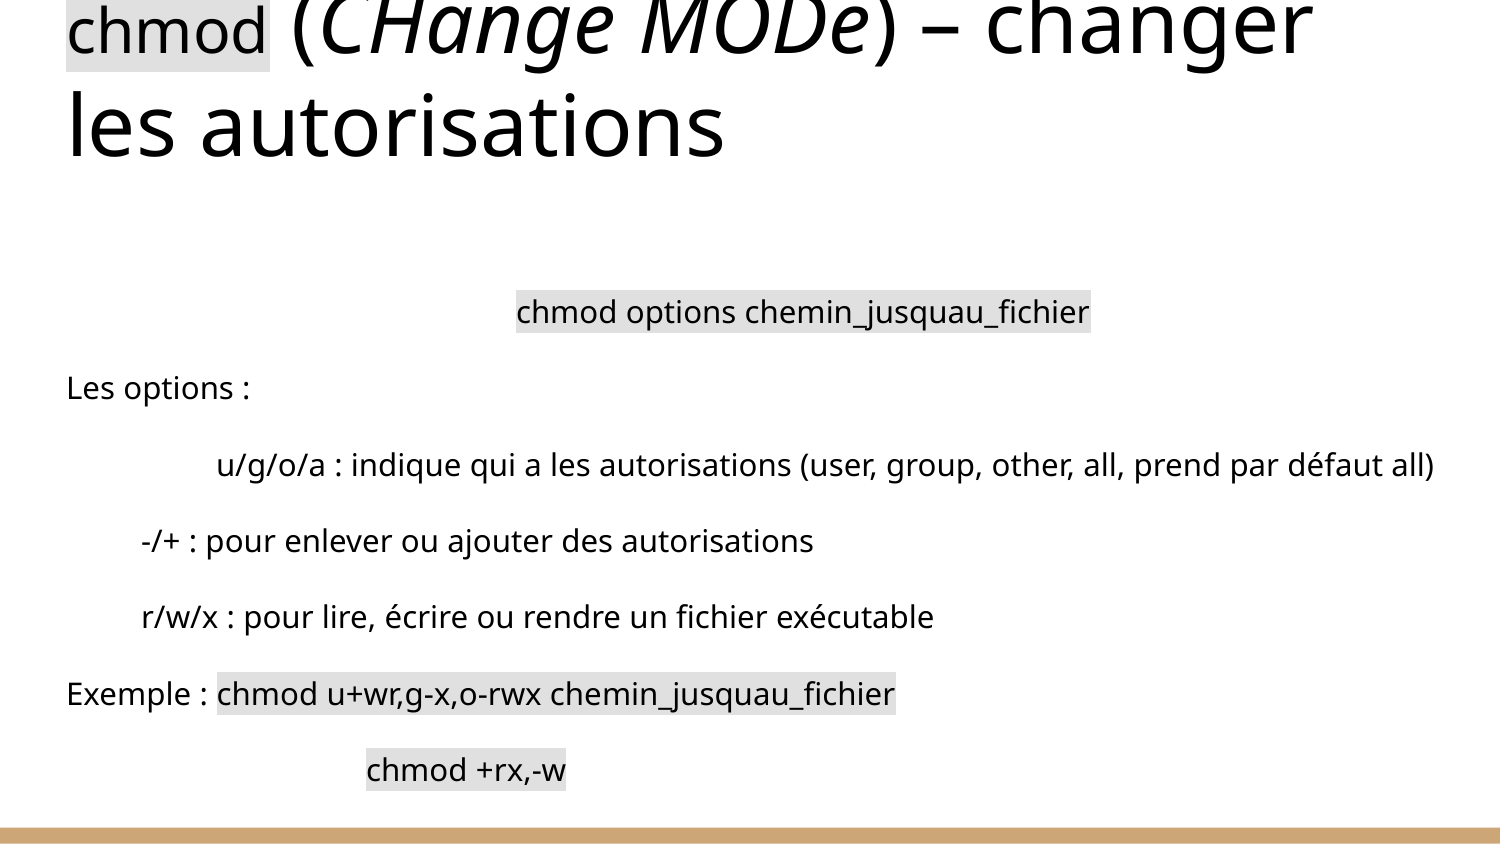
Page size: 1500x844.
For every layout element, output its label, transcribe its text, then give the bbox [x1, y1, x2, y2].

list chmod options chemin_jusquau_fichier Les options : u/g/o/a : indique qui a les autorisations (user, group, other, all, prend par défaut all) -/+ : pour enlever ou ajouter des autorisations r/w/x : pour lire, écrire ou rendre un fichier exécutable Exemple : chmod u+wr,g-x,o-rwx chemin_jusquau_fichier chmod +rx,-w [51, 200, 1490, 830]
title chmod (CHange MODe) – changer les autorisations [51, 51, 1449, 189]
